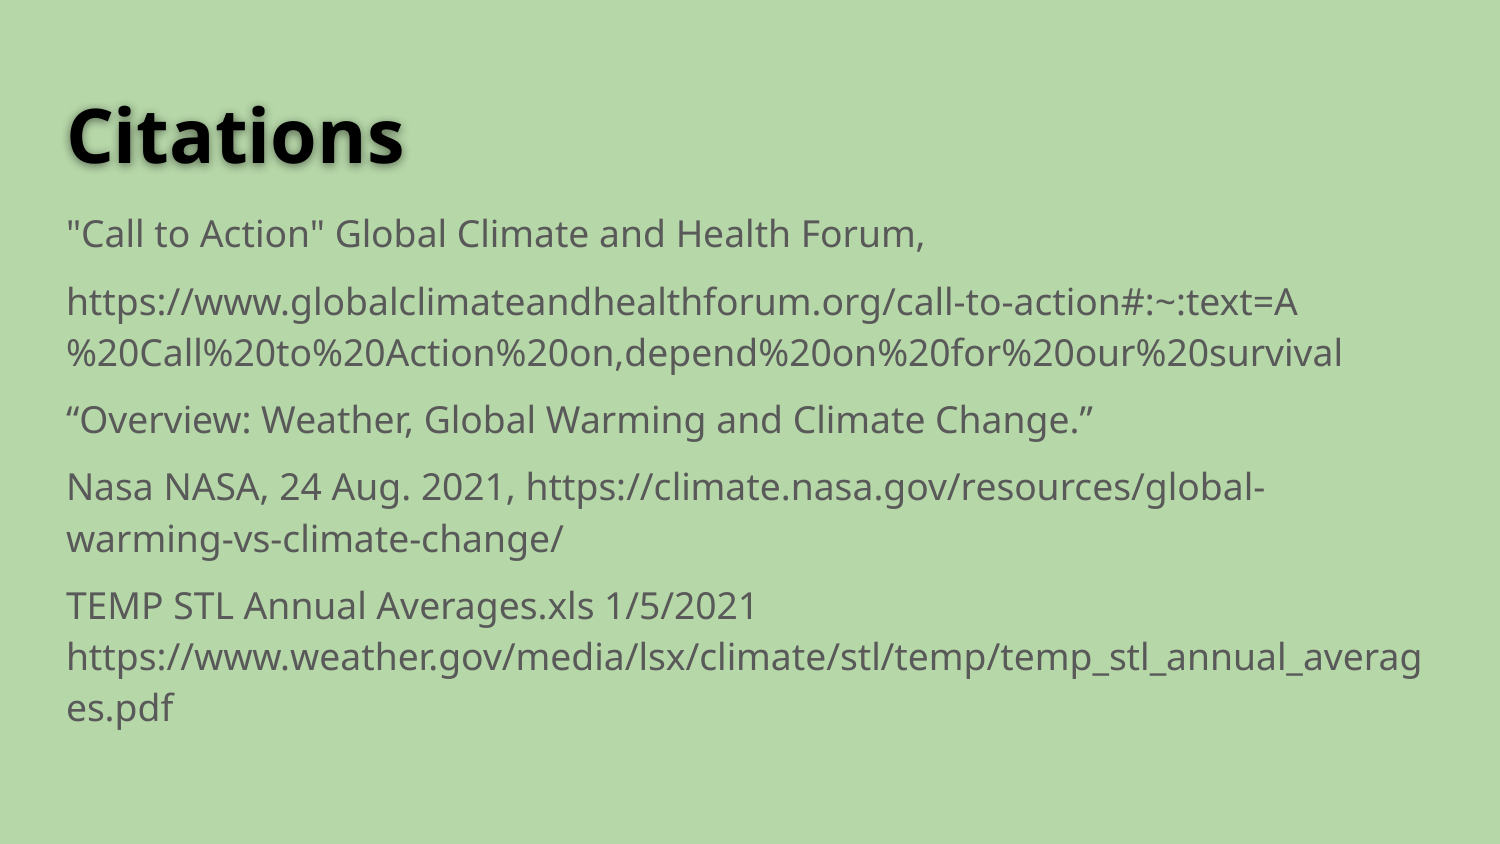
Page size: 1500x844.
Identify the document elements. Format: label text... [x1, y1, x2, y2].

list "Call to Action" Global Climate and Health Forum, https://www.globalclimateandhealthforum.org/call-to-action#:~:text=A%20Call%20to%20Action%20on,depend%20on%20for%20our%20survival “Overview: Weather, Global Warming and Climate Change.” Nasa NASA, 24 Aug. 2021, https://climate.nasa.gov/resources/global-warming-vs-climate-change/ TEMP STL Annual Averages.xls 1/5/2021 https://www.weather.gov/media/lsx/climate/stl/temp/temp_stl_annual_averages.pdf [51, 189, 1449, 750]
title Citations [51, 72, 1449, 167]
